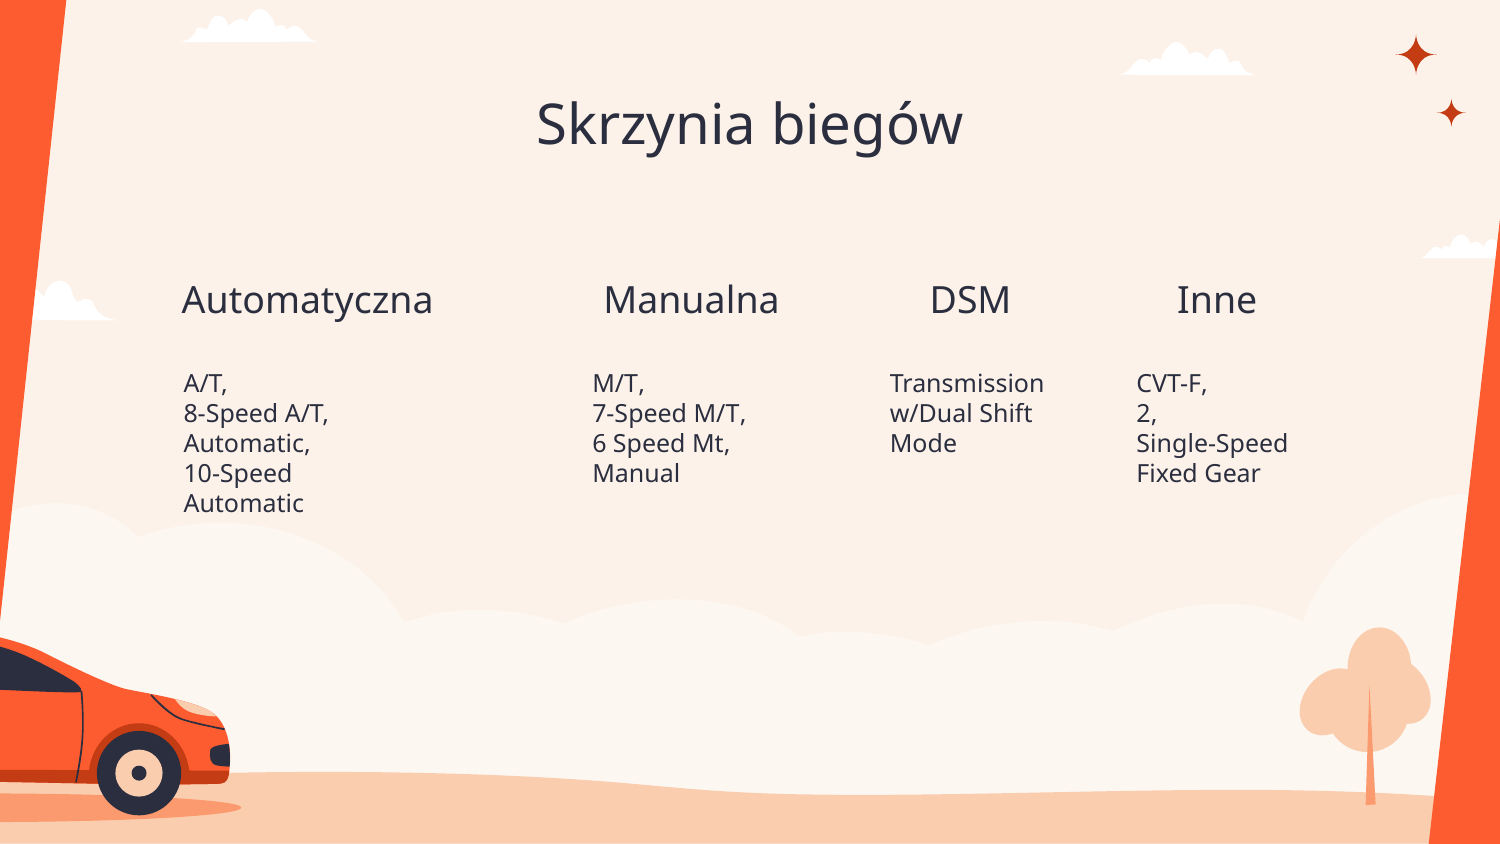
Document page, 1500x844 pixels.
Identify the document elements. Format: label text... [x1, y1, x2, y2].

subtitle Automatyczna [141, 268, 475, 336]
subtitle A/T, 8-Speed A/T, Automatic, 10-Speed Automatic [168, 352, 434, 534]
text_box Transmission w/Dual Shift Mode [874, 352, 1067, 534]
title Skrzynia biegów [118, 72, 1382, 167]
text_box Inne [1155, 268, 1279, 336]
text_box M/T, 7-Speed M/T, 6 Speed Mt, Manual [577, 352, 806, 534]
text_box CVT-F, 2, Single-Speed Fixed Gear [1121, 352, 1313, 534]
subtitle Manualna [572, 268, 811, 337]
subtitle DSM [909, 268, 1032, 336]
